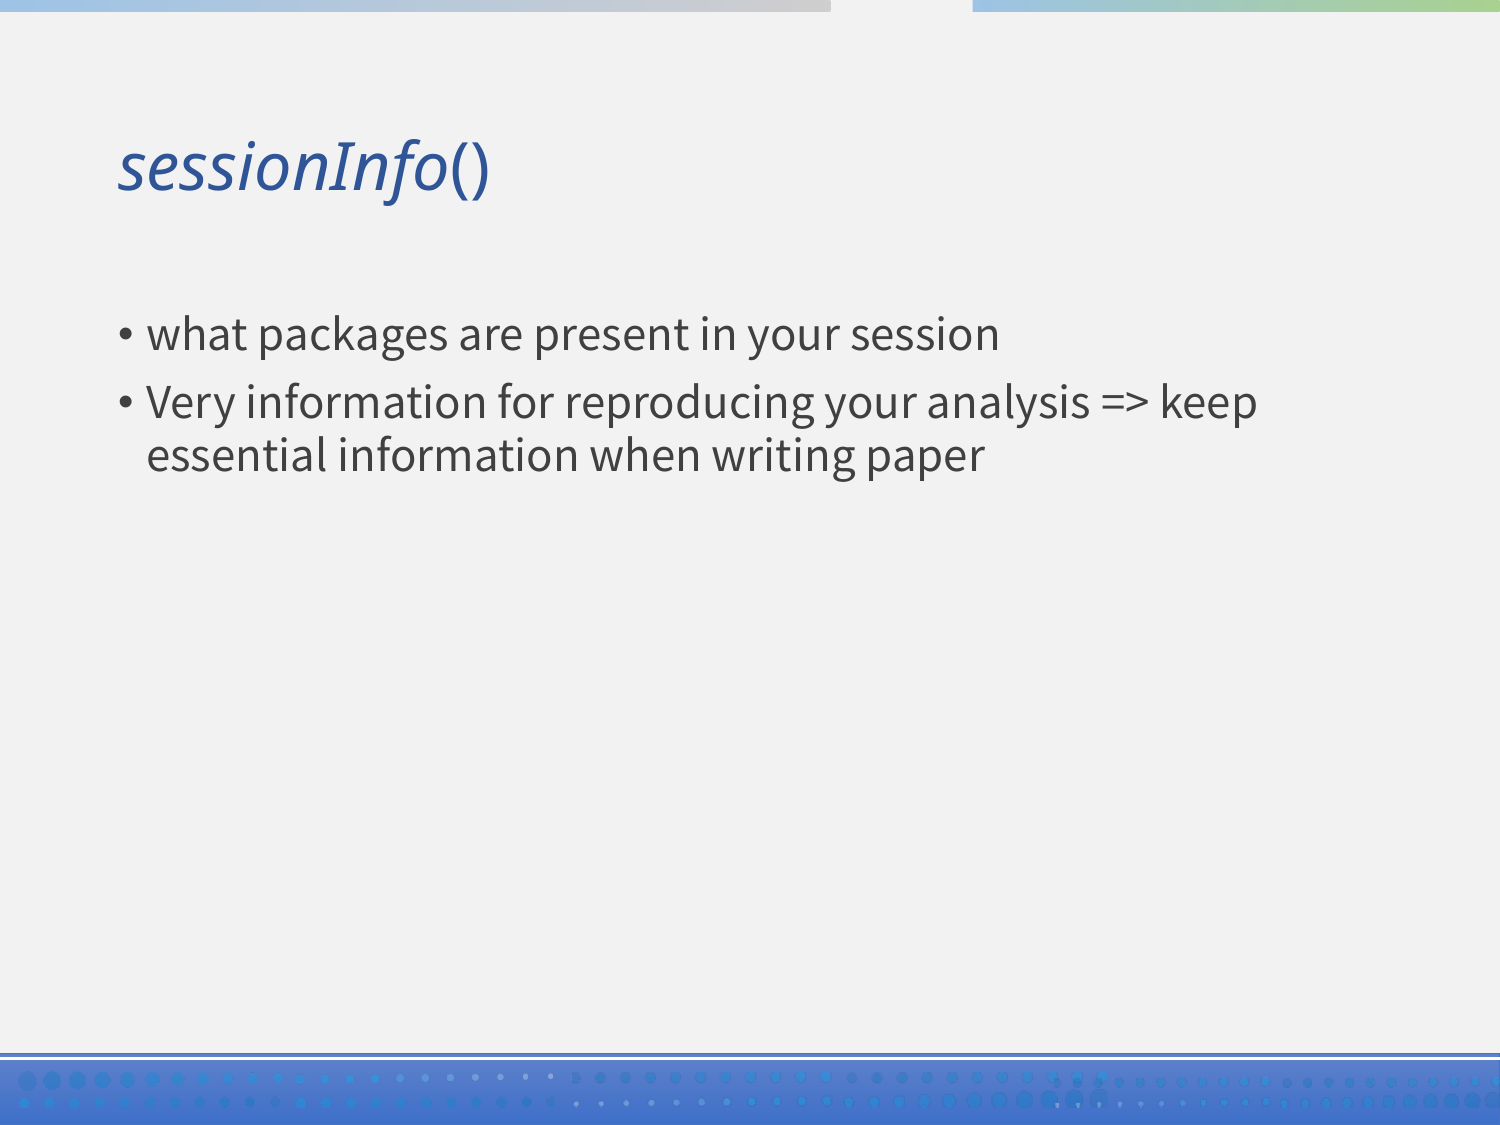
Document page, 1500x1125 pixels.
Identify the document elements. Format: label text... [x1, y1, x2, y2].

title sessionInfo() [103, 59, 1397, 278]
list what packages are present in your session Very information for reproducing your analysis => keep essential information when writing paper [103, 299, 1397, 1014]
